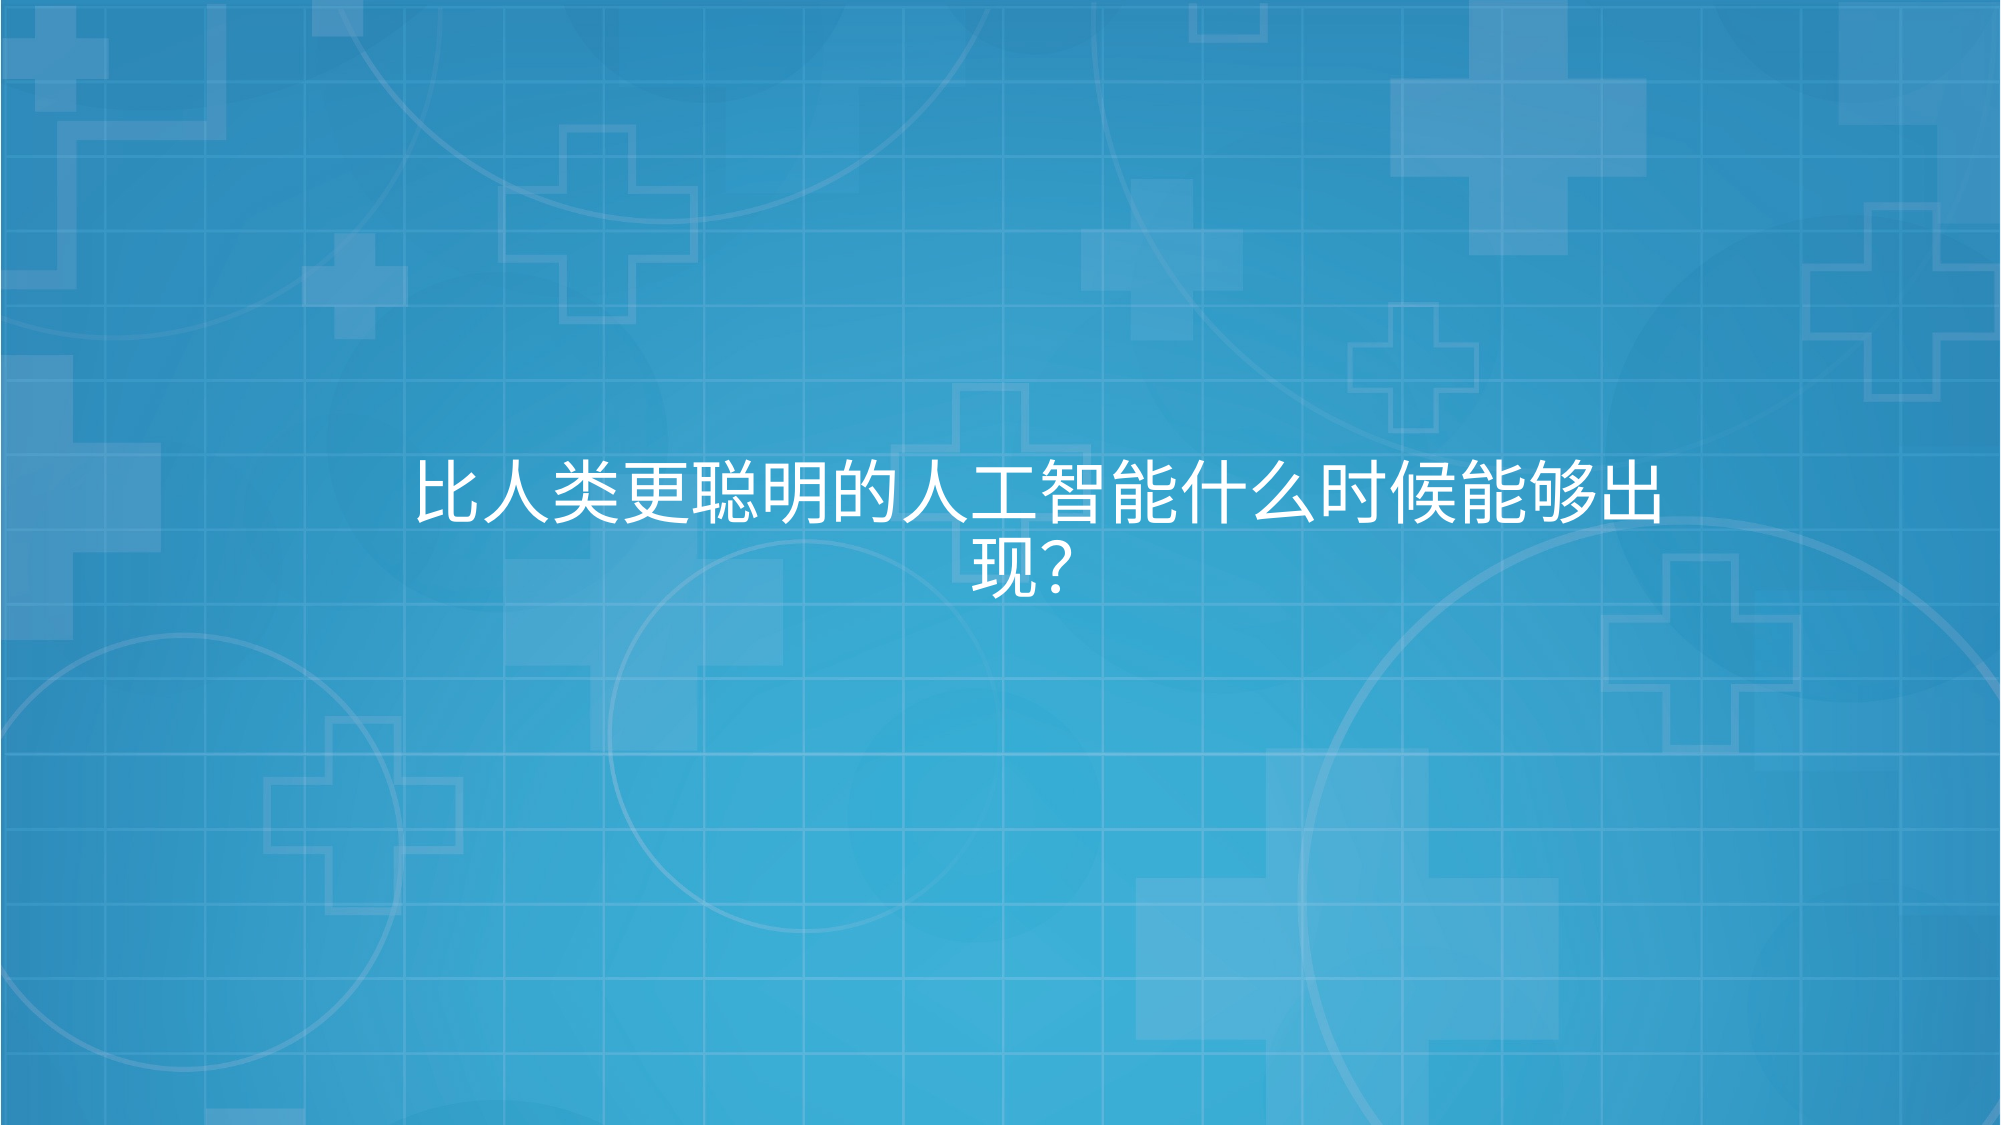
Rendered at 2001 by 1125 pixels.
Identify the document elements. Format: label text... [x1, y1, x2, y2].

title 比人类更聪明的人工智能什么时候能够出现？ [362, 433, 1717, 634]
picture [0, 0, 2001, 1125]
